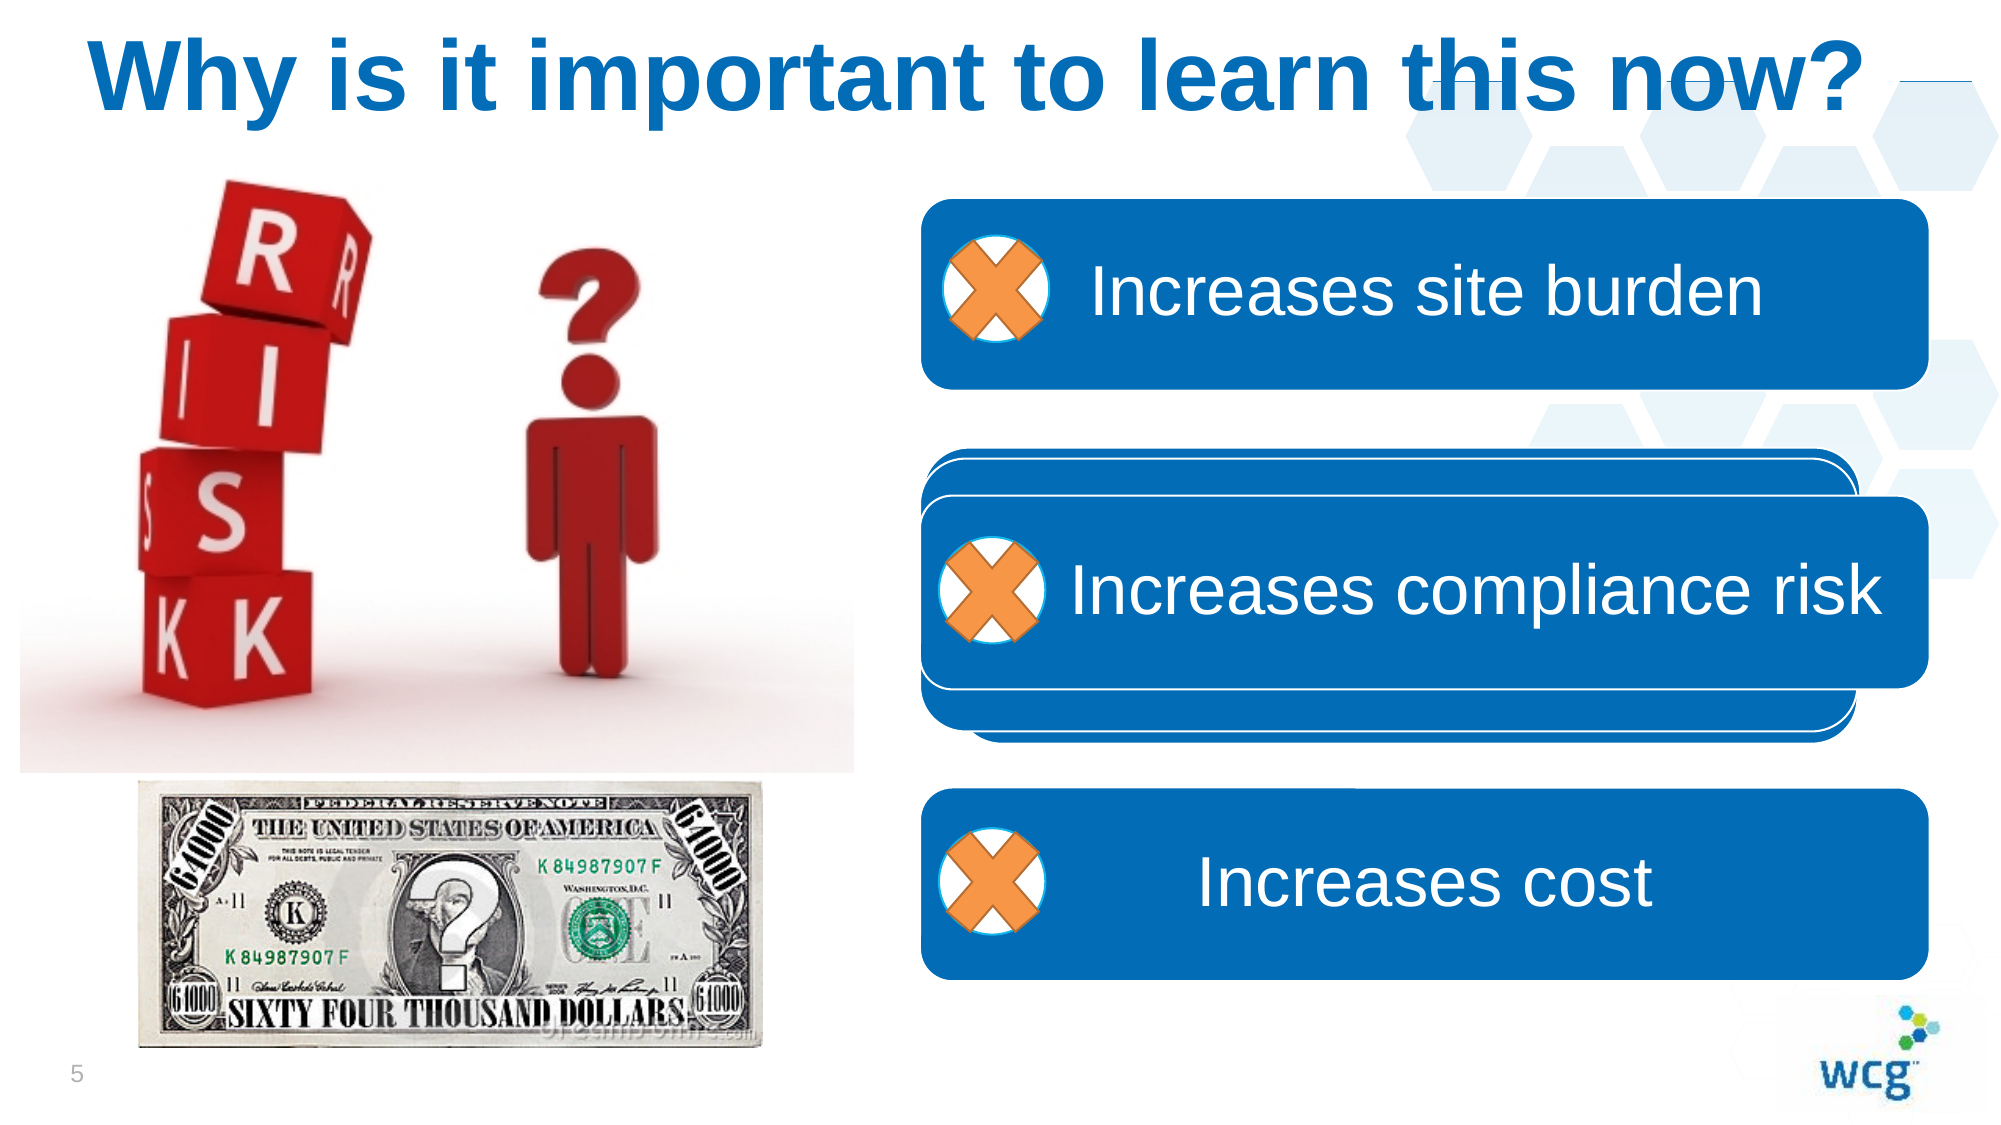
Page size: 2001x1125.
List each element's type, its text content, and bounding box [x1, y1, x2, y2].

picture [137, 780, 763, 1048]
picture [1776, 995, 1986, 1112]
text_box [919, 458, 1858, 495]
text_box Why is it important to learn this now? [72, 2, 1990, 138]
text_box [919, 690, 1858, 732]
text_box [919, 197, 1930, 391]
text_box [919, 787, 1930, 982]
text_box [955, 732, 1858, 744]
slide_number 5 [55, 1042, 506, 1103]
picture [20, 147, 855, 773]
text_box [919, 495, 1930, 690]
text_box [922, 447, 1861, 495]
